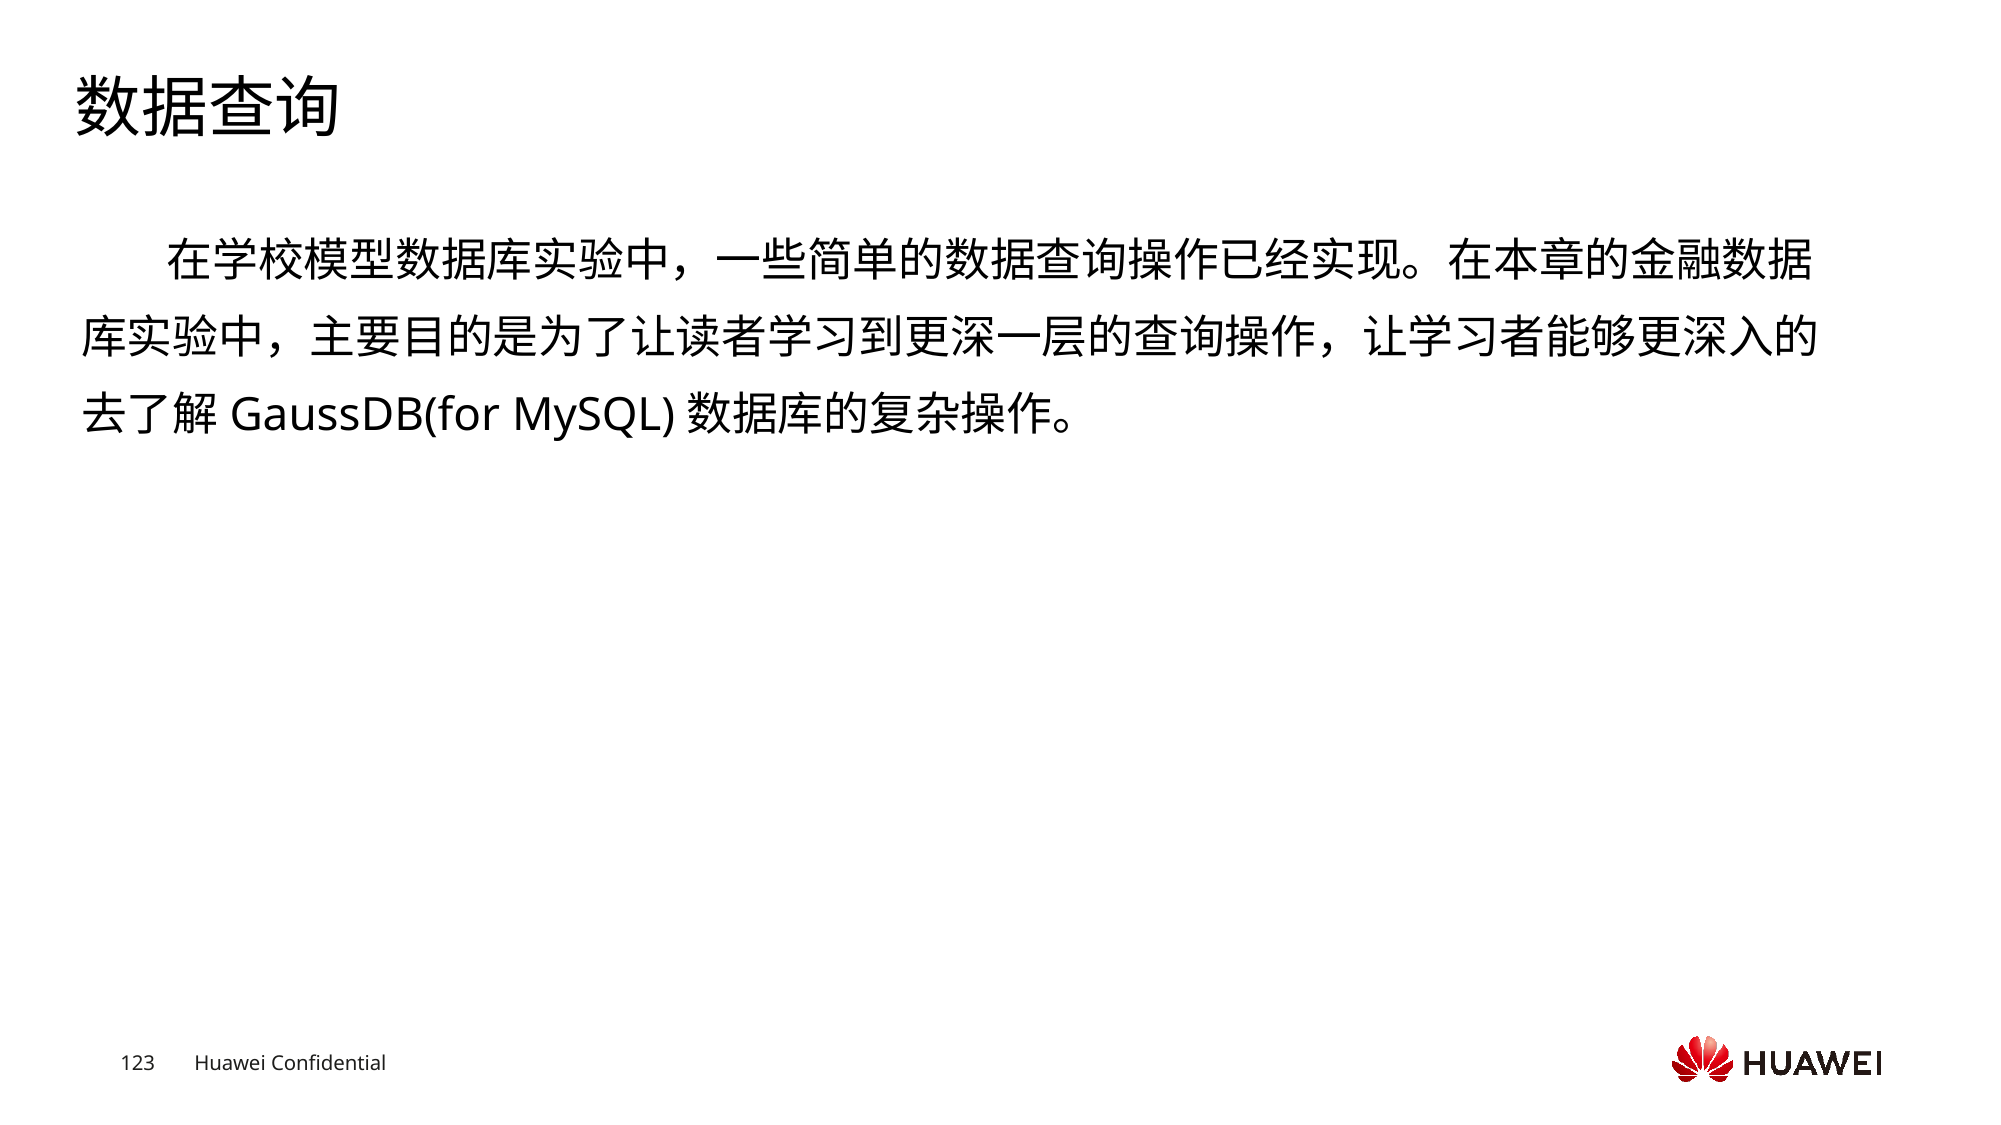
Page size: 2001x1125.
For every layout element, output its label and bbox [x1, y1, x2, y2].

title [74, 73, 1928, 238]
picture [1672, 1036, 1881, 1082]
text_box [66, 201, 1874, 448]
